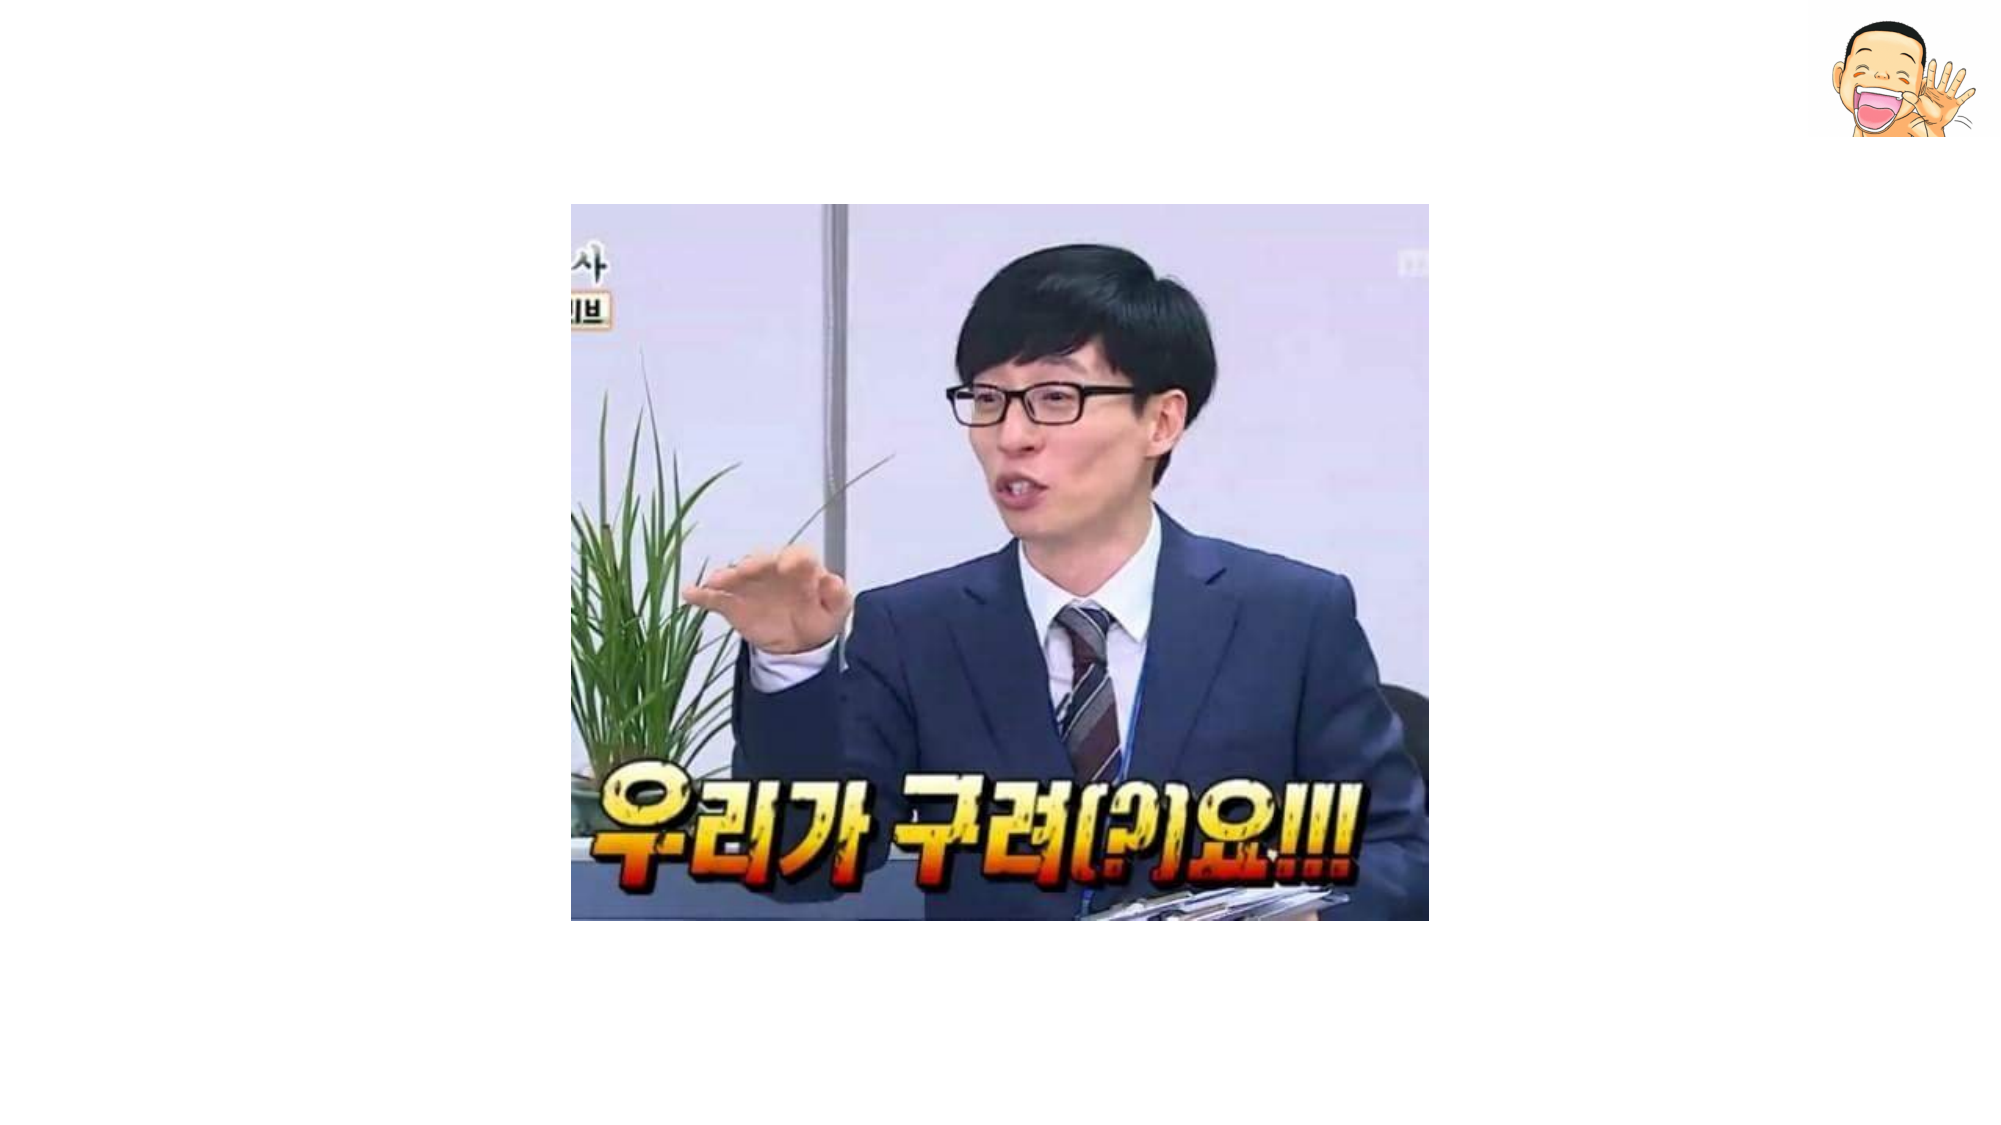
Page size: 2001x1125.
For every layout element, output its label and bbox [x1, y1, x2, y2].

picture [1808, 0, 2000, 137]
picture [571, 204, 1429, 921]
